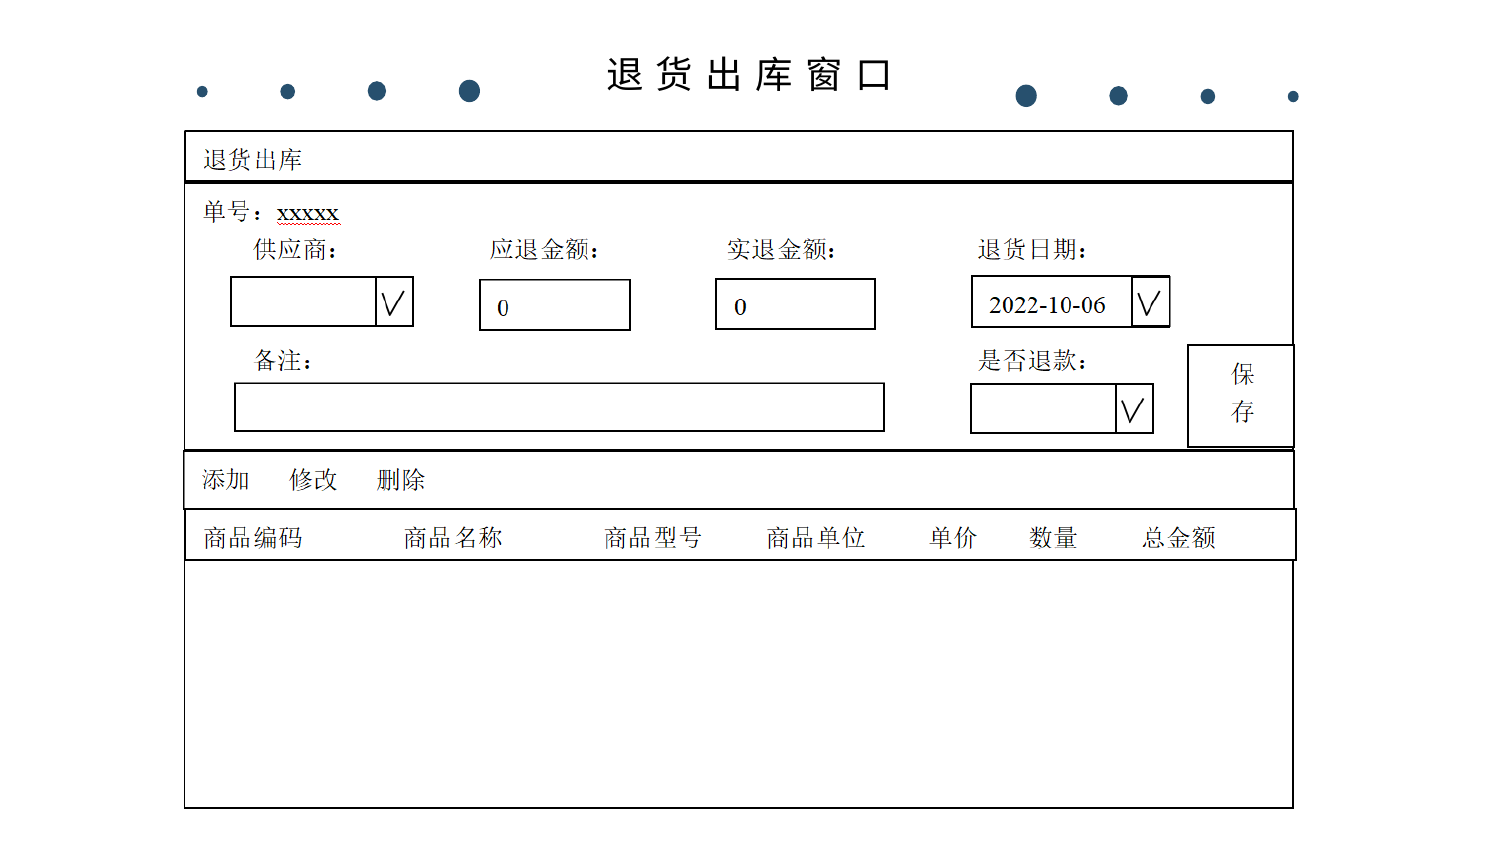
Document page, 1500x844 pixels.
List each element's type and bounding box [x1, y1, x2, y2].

text_box [196, 34, 1299, 108]
picture [164, 116, 1311, 814]
